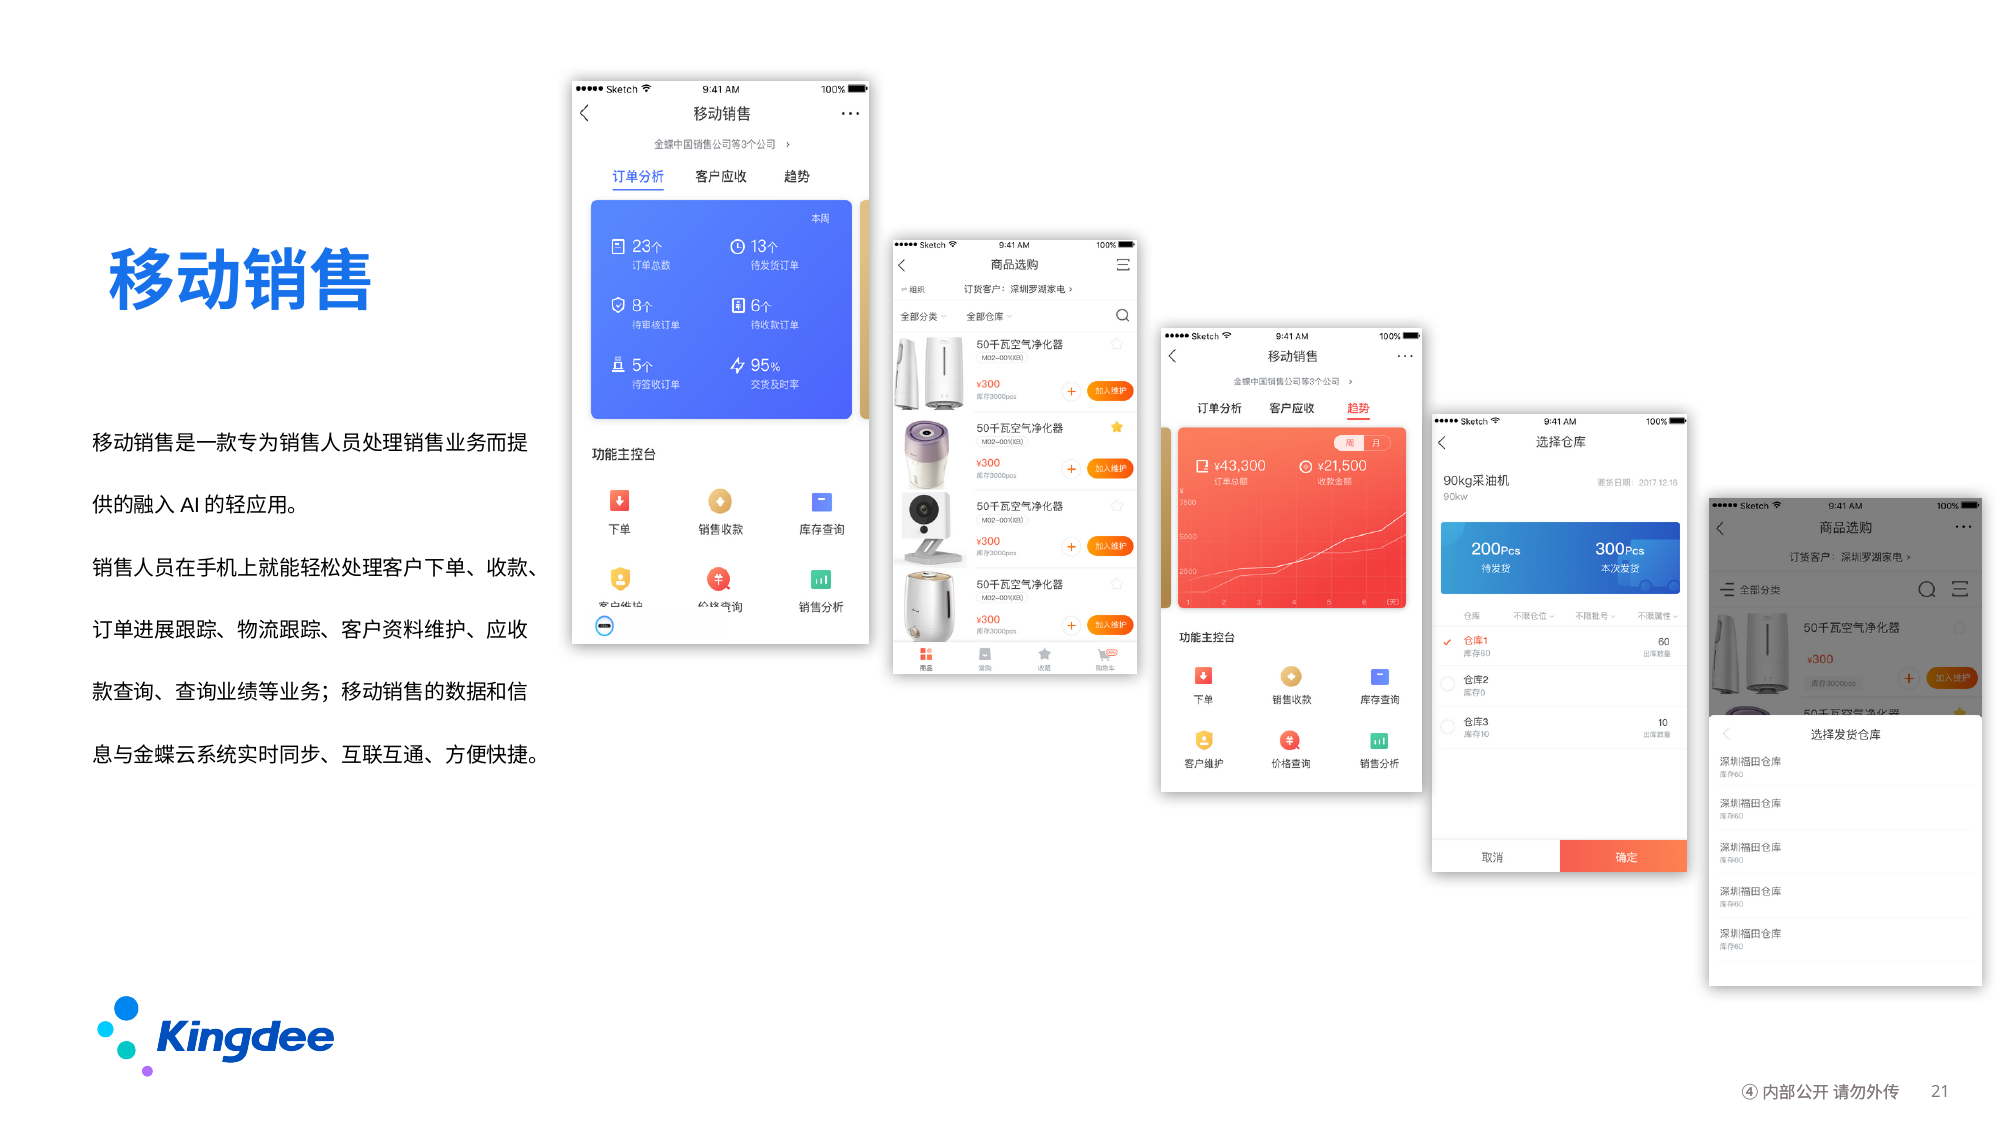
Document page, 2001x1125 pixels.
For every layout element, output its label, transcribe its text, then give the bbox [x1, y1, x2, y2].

picture [893, 240, 1137, 674]
picture [97, 995, 334, 1077]
picture [1432, 414, 1687, 872]
text_box 移动销售是一款专为销售人员处理销售业务而提供的融入AI的轻应用。 销售人员在手机上就能轻松处理客户下单、收款、订单进展跟踪、物流跟踪、客户资料维护、应收款查询、查询业绩等业务；移动销售的数据和信息与金蝶云系统实时同步、互联互通、方便快捷。 [77, 384, 562, 774]
picture [1161, 328, 1423, 792]
title 移动销售 [94, 230, 433, 346]
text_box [571, 81, 869, 644]
picture [1709, 498, 1982, 986]
